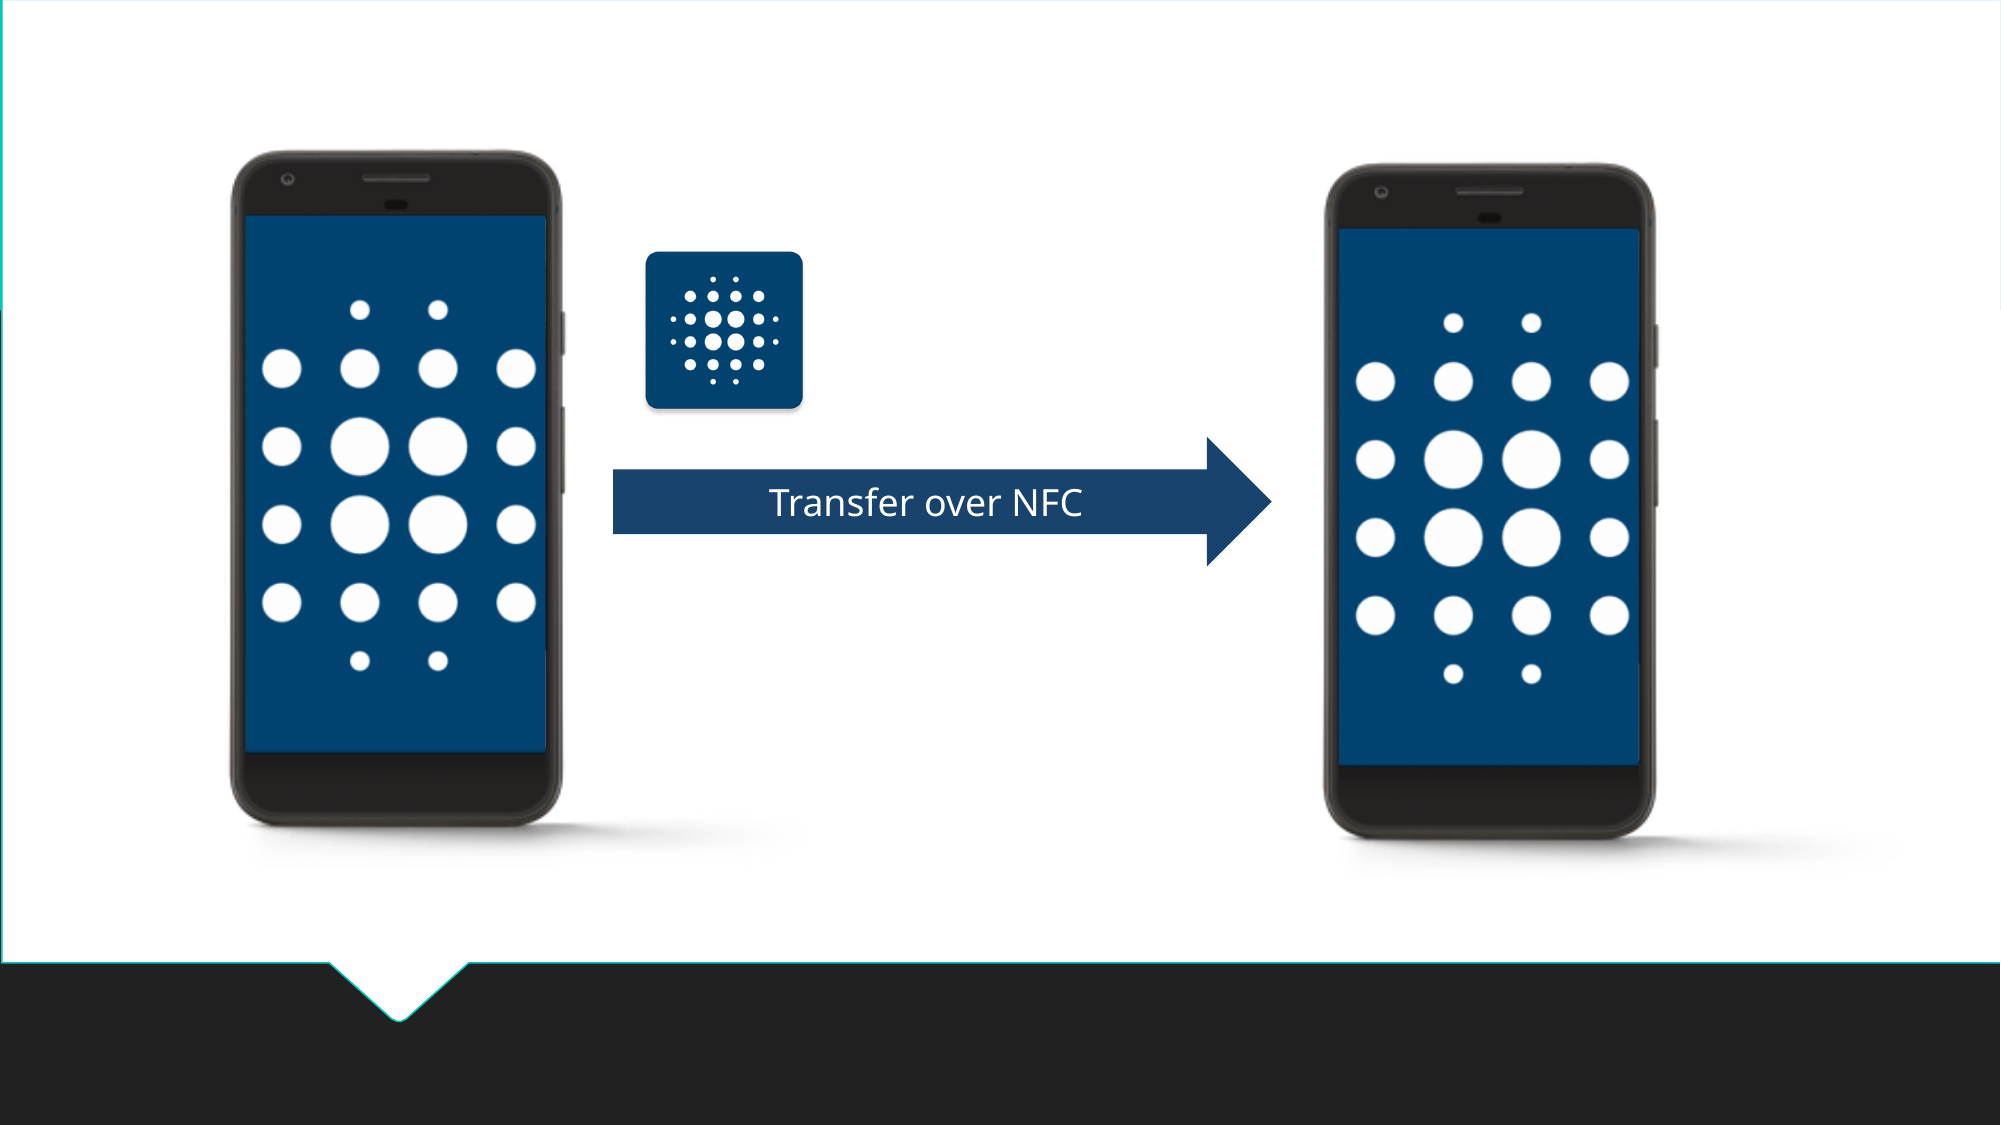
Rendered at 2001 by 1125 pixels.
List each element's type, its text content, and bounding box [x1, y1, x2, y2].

text_box [1, 0, 2000, 1023]
text_box Transfer over NFC [836, 467, 1052, 536]
picture [1052, 63, 1929, 941]
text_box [0, 50, 836, 928]
picture [625, 231, 824, 429]
